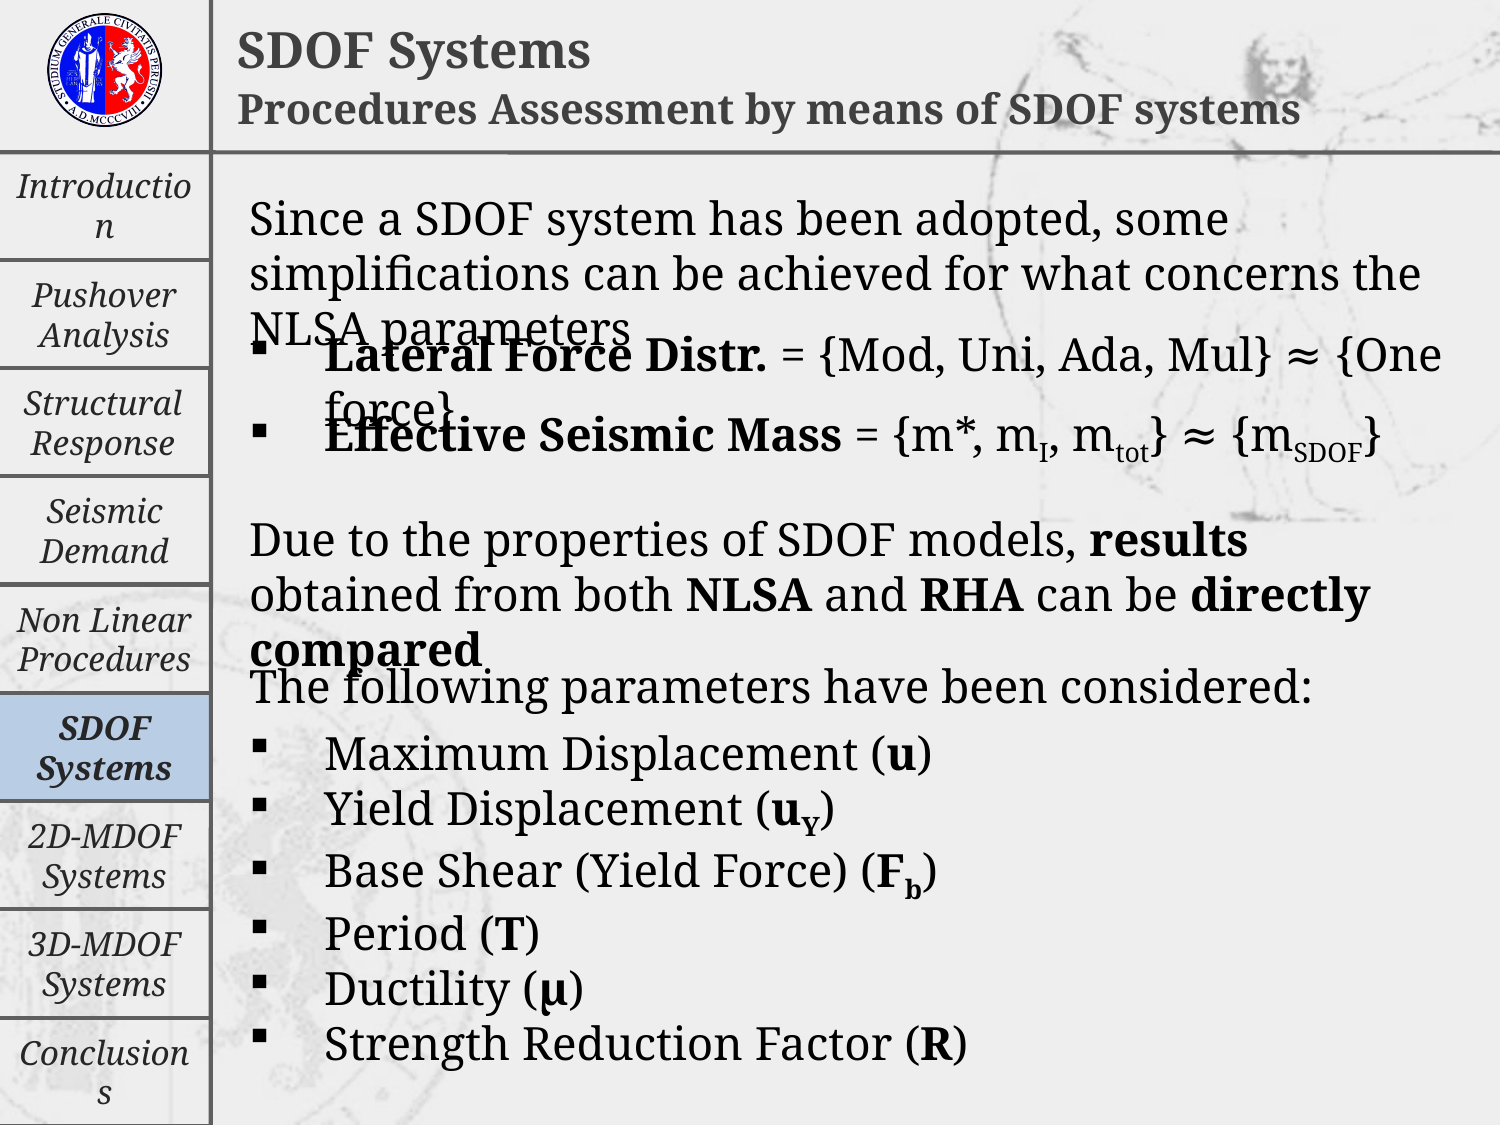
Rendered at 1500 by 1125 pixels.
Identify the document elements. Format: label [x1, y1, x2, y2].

text_box [0, 0, 1500, 1125]
